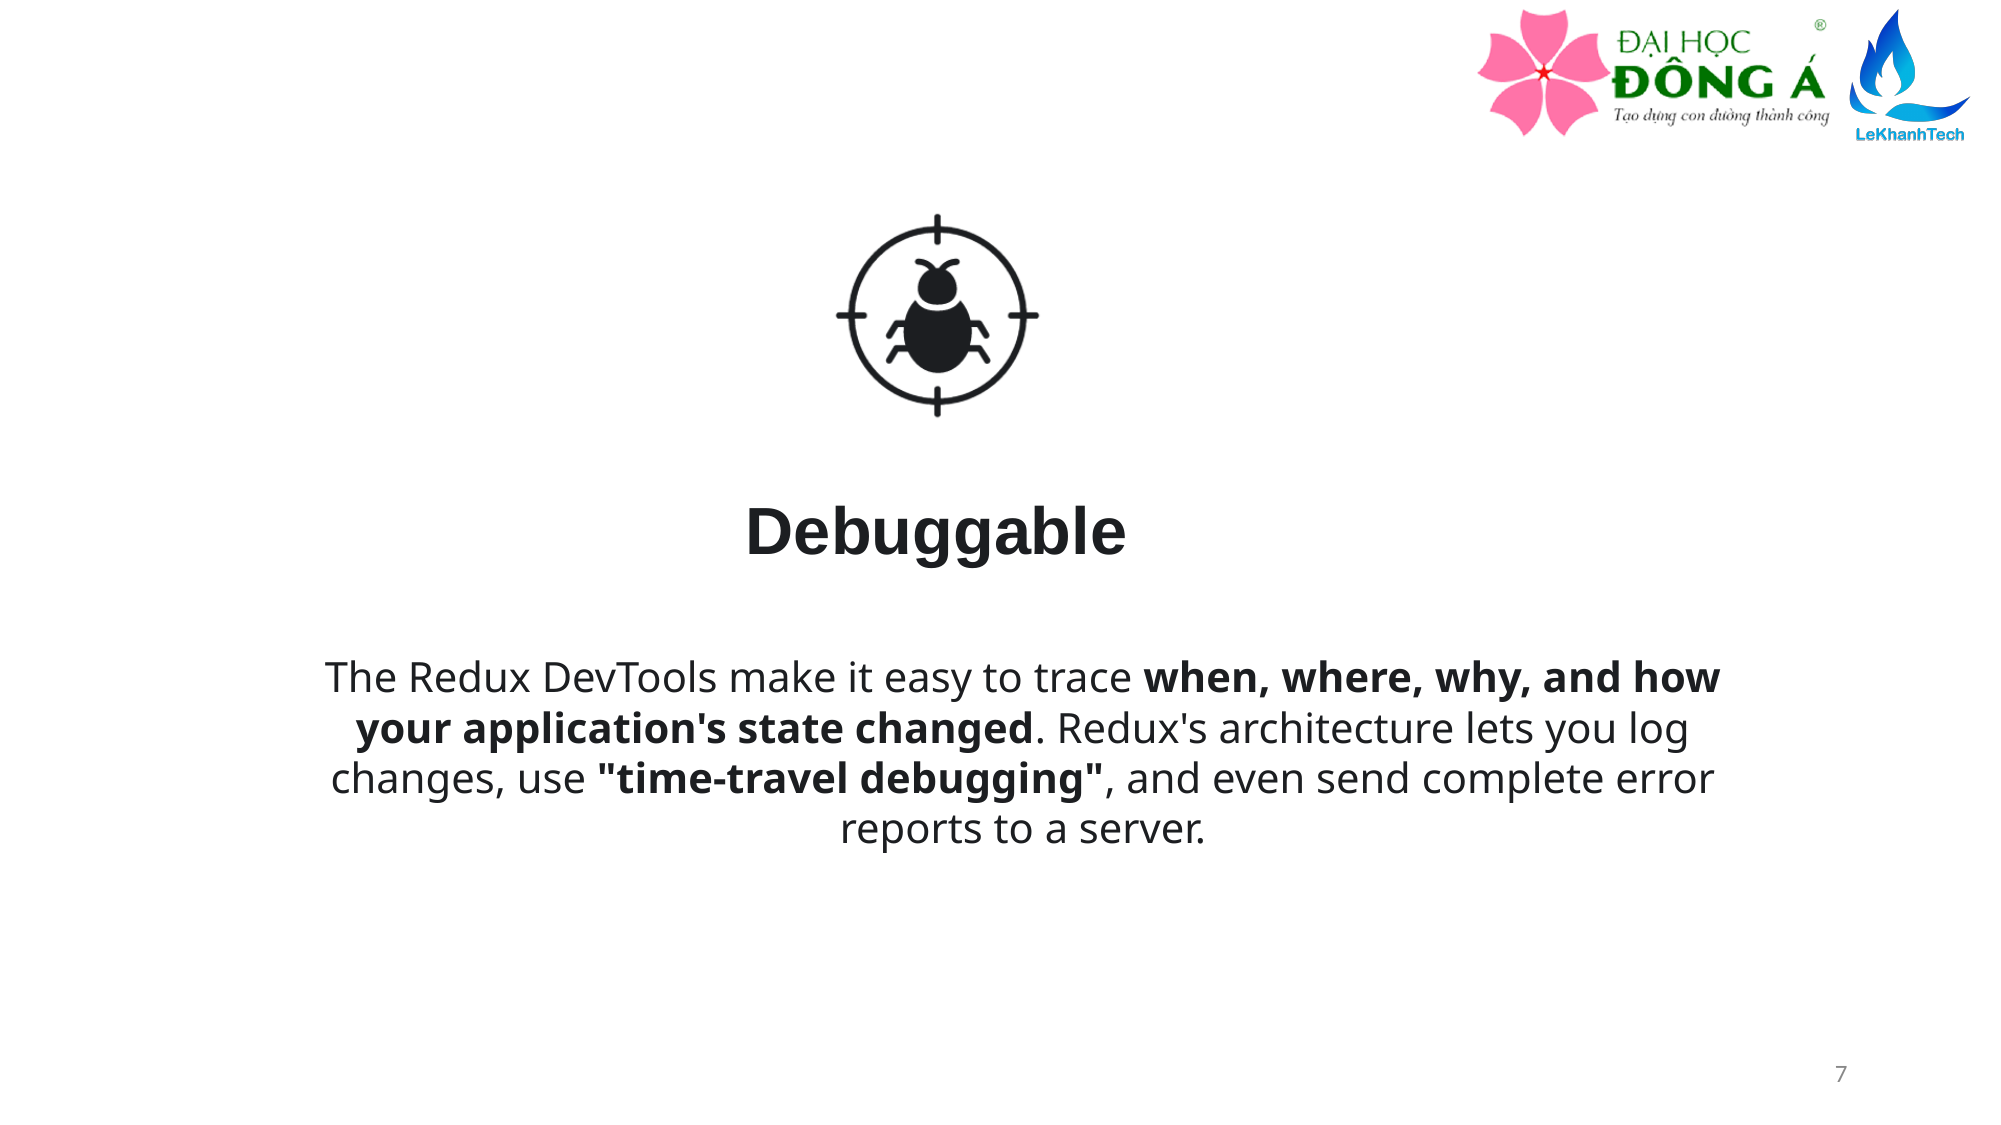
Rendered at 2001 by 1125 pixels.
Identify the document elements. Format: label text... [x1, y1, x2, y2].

text_box The Redux DevTools make it easy to trace when, where, why, and how your application's state changed. Redux's architecture lets you log changes, use "time-travel debugging", and even send complete error reports to a server. [295, 643, 1751, 859]
picture [1465, 5, 1980, 144]
picture [814, 196, 1059, 433]
slide_number 7 [1412, 1042, 1863, 1103]
text_box Debuggable [730, 480, 1143, 576]
